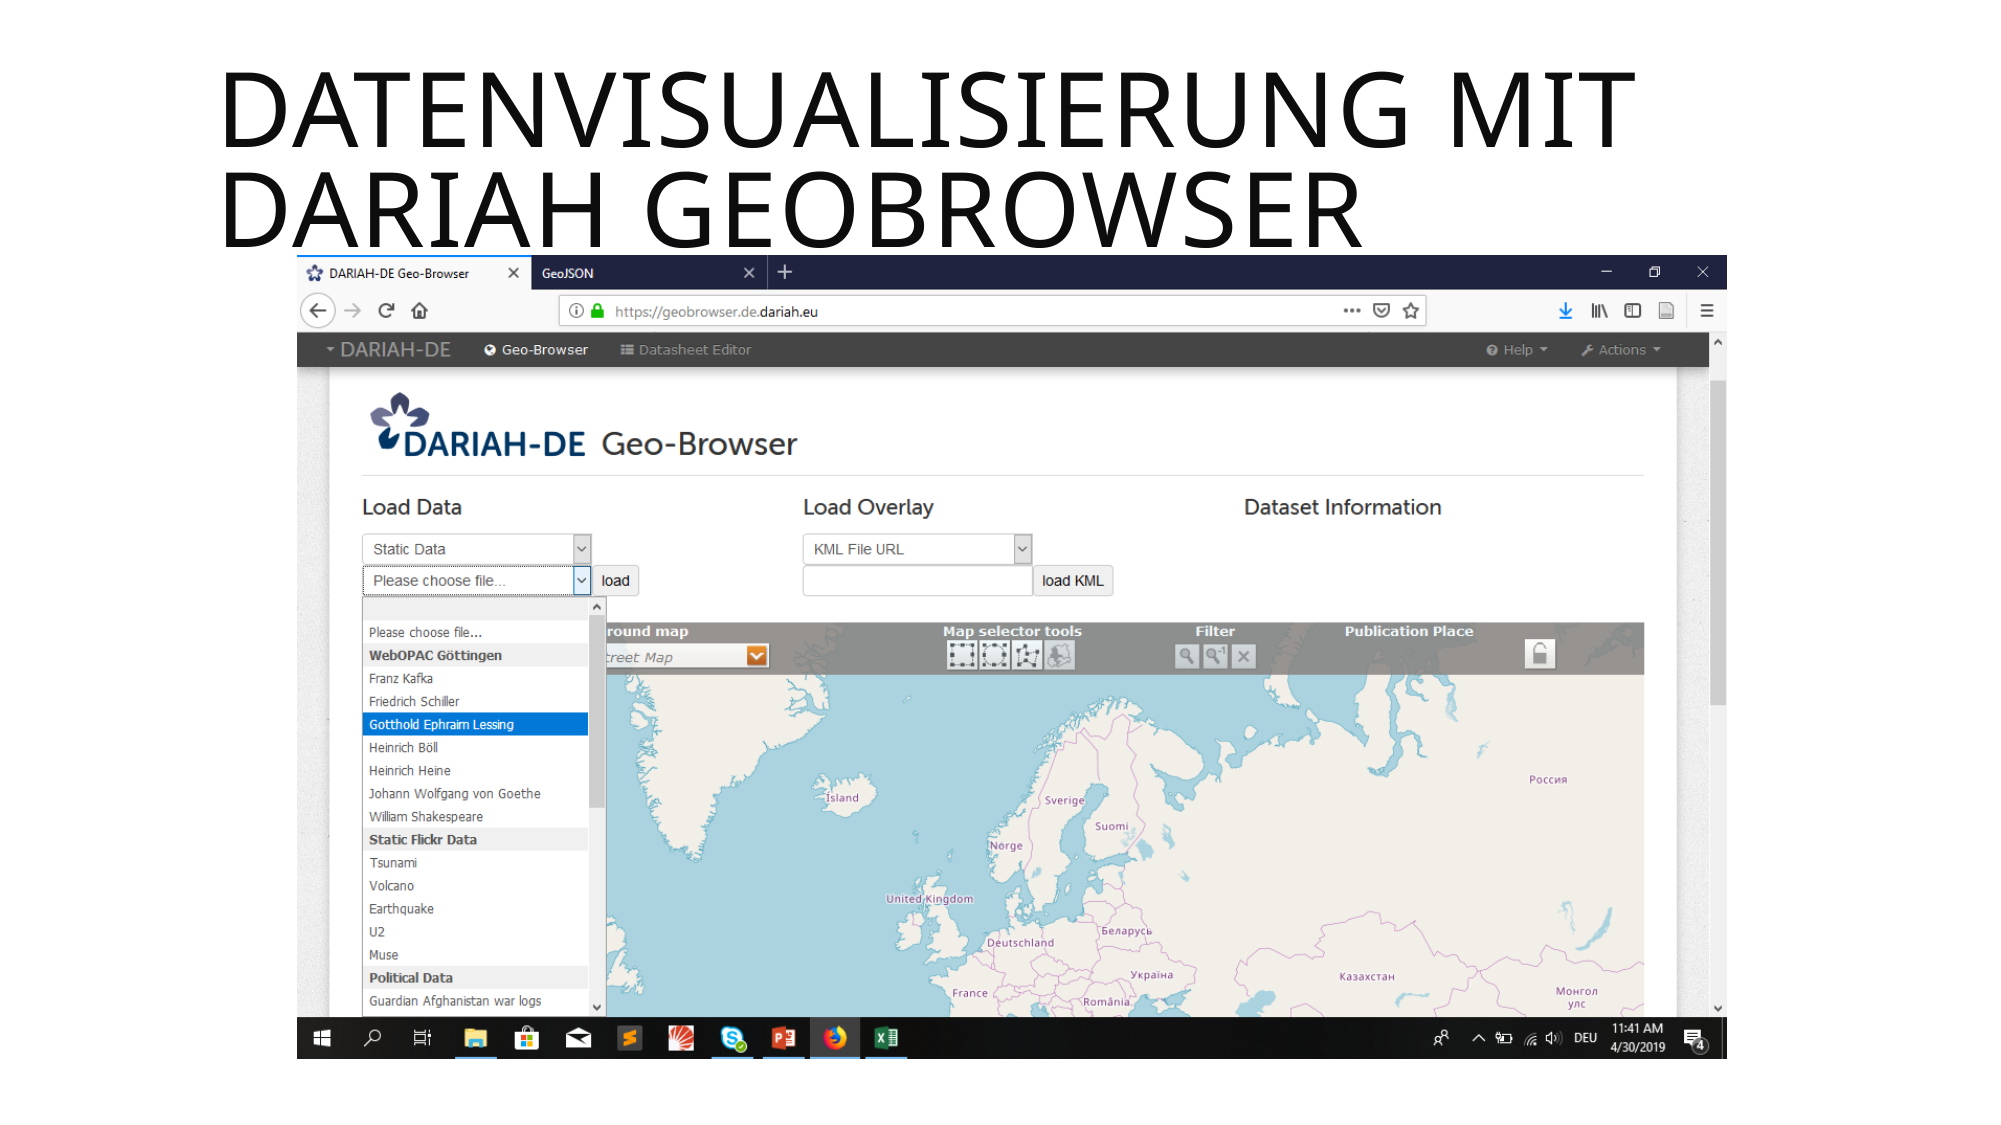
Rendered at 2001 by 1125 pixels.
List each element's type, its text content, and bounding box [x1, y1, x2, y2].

picture [297, 254, 1728, 1060]
title Datenvisualisierung mit DARIAH Geobrowser [201, 44, 1887, 291]
